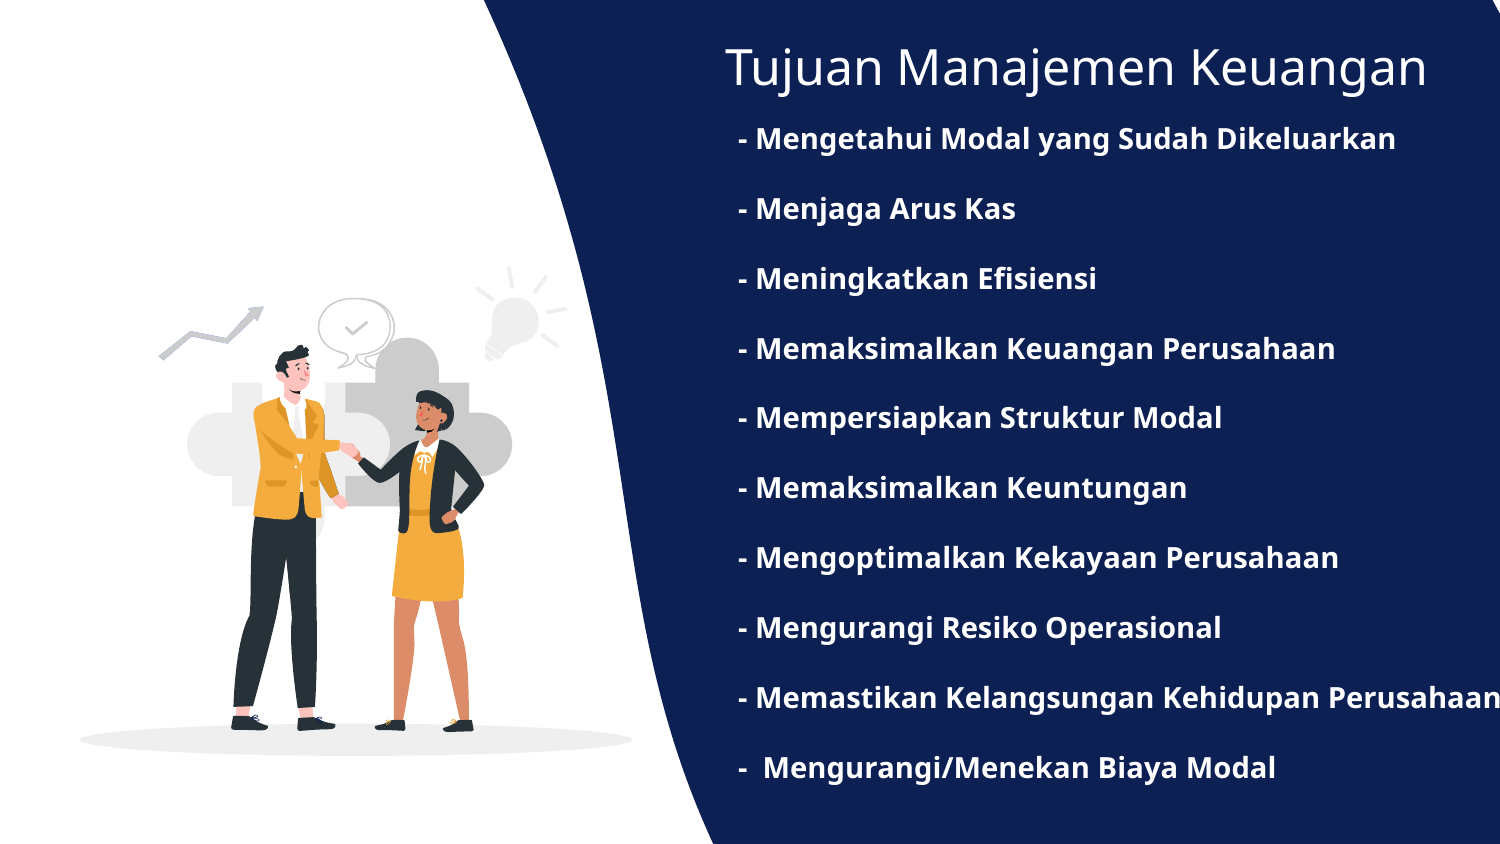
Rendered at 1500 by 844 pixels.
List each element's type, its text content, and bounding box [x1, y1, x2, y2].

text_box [79, 266, 633, 757]
subtitle - Mengetahui Modal yang Sudah Dikeluarkan - Menjaga Arus Kas - Meningkatkan Efisiensi - Memaksimalkan Keuangan Perusahaan - Mempersiapkan Struktur Modal - Memaksimalkan Keuntungan - Mengoptimalkan Kekayaan Perusahaan - Mengurangi Resiko Operasional - Memastikan Kelangsungan Kehidupan Perusahaan - Mengurangi/Menekan Biaya Modal [723, 105, 1500, 768]
title Tujuan Manajemen Keuangan [454, 25, 1444, 106]
